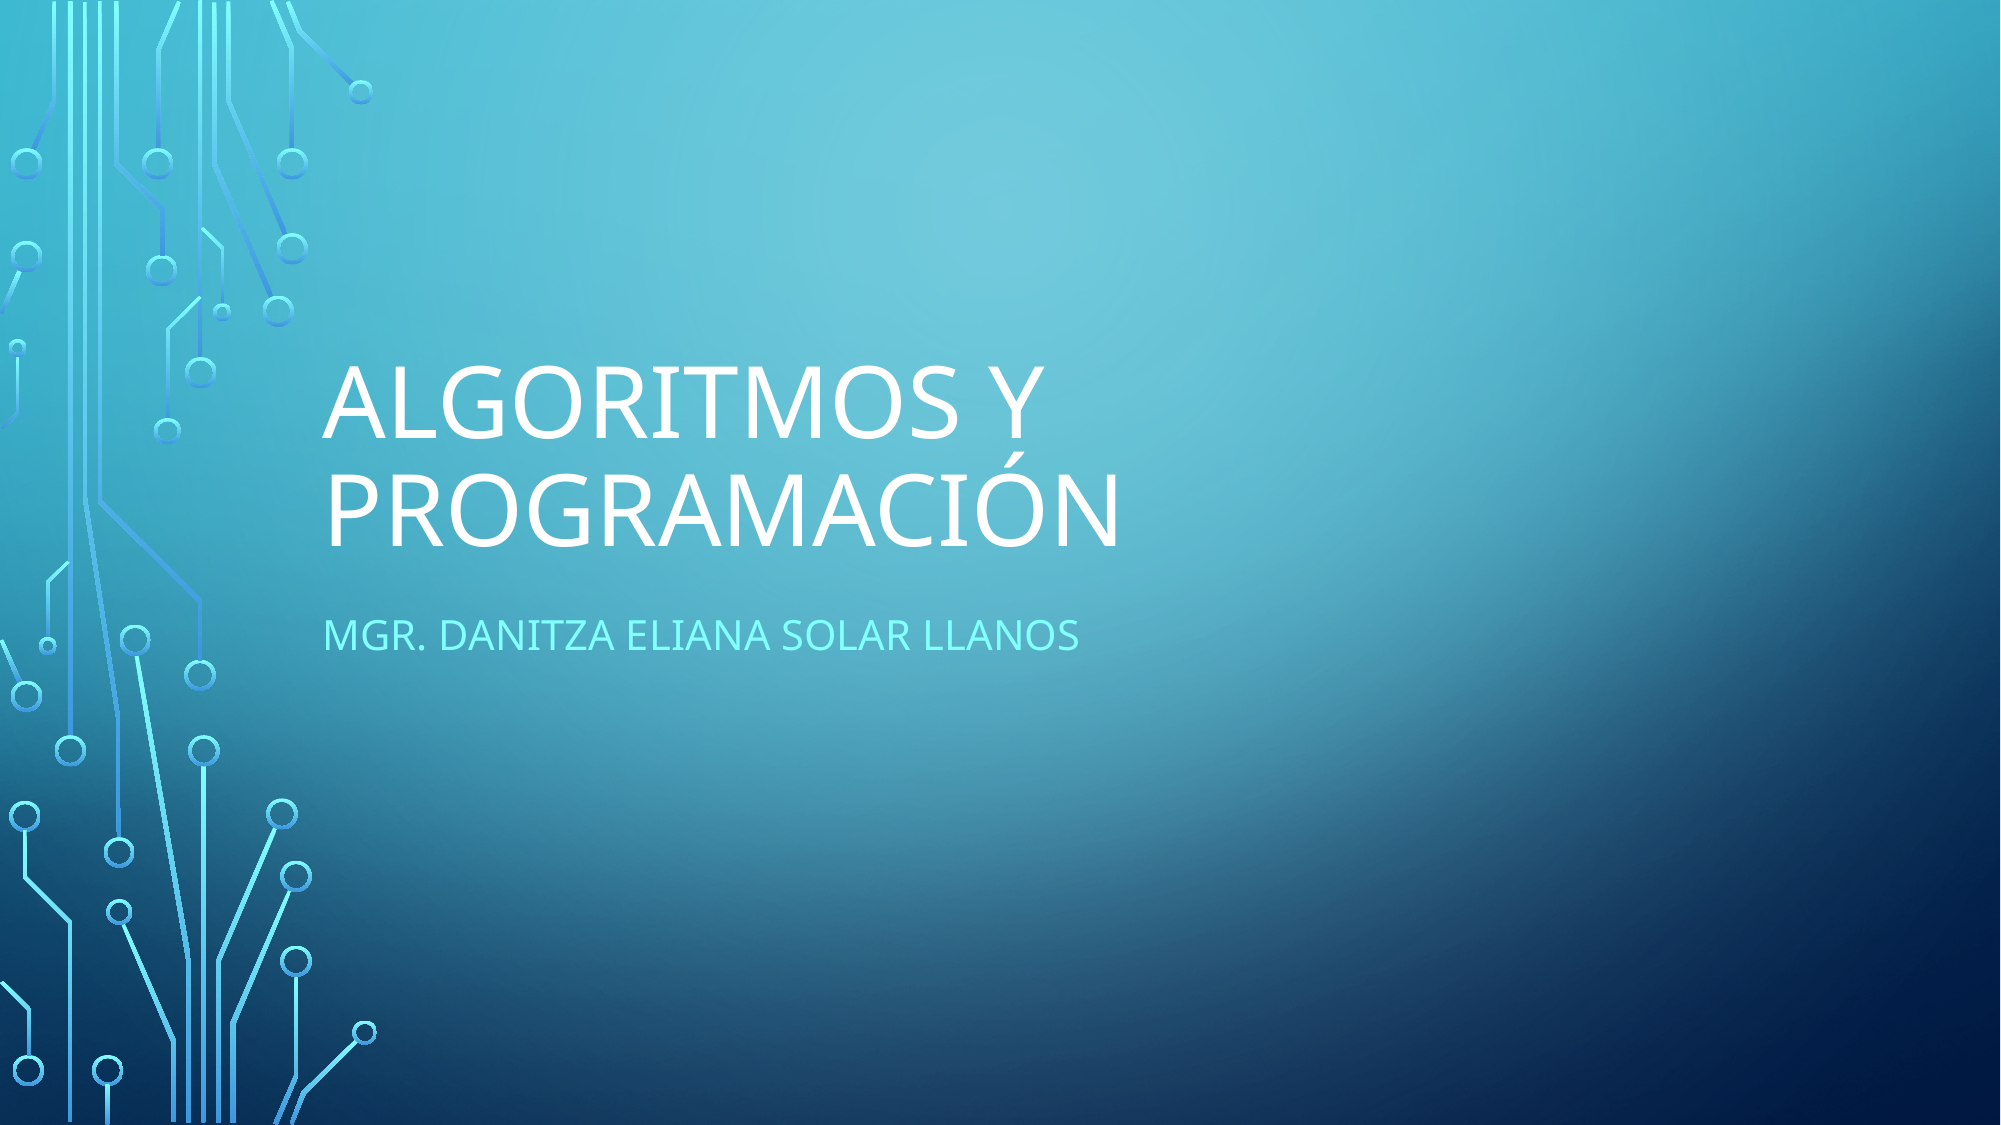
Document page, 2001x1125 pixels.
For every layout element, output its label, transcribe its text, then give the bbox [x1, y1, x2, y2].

title Algoritmos y programación [307, 184, 1750, 576]
subtitle MGR. DANITZA ELIANA SOLAR LLANOS [307, 590, 1750, 863]
